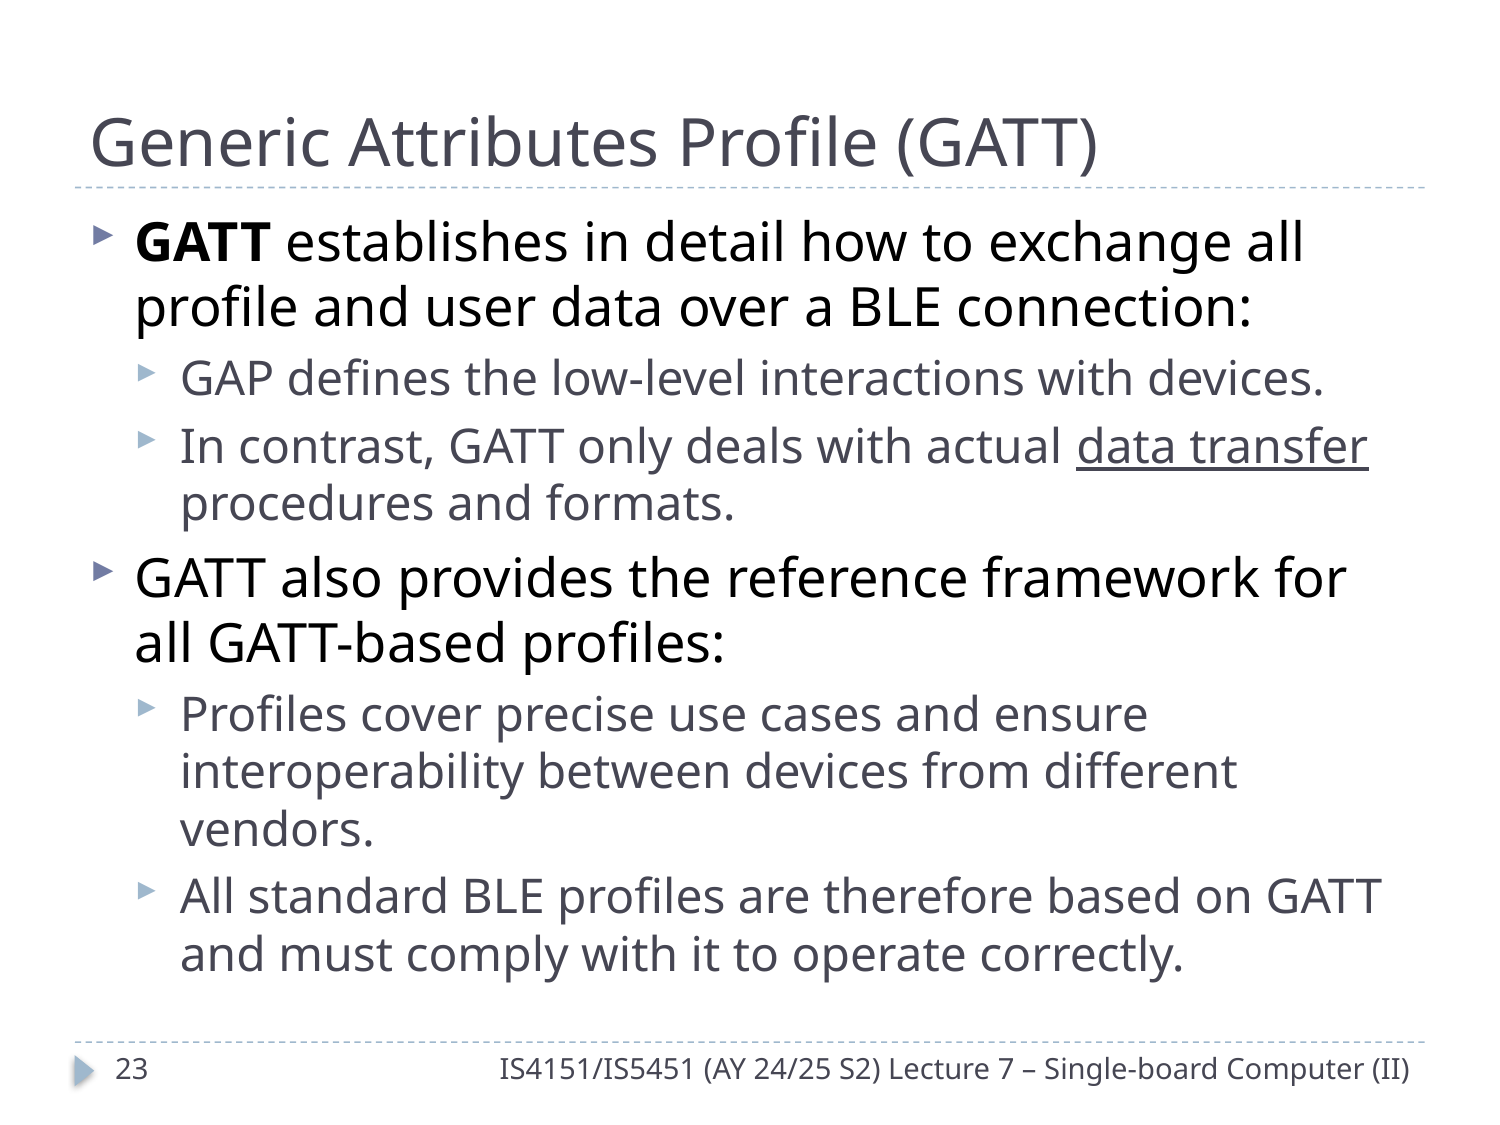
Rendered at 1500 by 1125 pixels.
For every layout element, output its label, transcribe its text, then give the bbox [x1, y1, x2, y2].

footer IS4151/IS5451 (AY 24/25 S2) Lecture 7 – Single-board Computer (II) [426, 1043, 1425, 1103]
slide_number 22 [100, 1043, 426, 1103]
list GATT establishes in detail how to exchange all profile and user data over a BLE connection: GAP defines the low-level interactions with devices. In contrast, GATT only deals with actual data transfer procedures and formats. GATT also provides the reference framework for all GATT-based profiles: Profiles cover precise use cases and ensure interoperability between devices from different vendors. All standard BLE profiles are therefore based on GATT and must comply with it to operate correctly. [75, 200, 1425, 1043]
title Generic Attributes Profile (GATT) [75, 24, 1425, 188]
